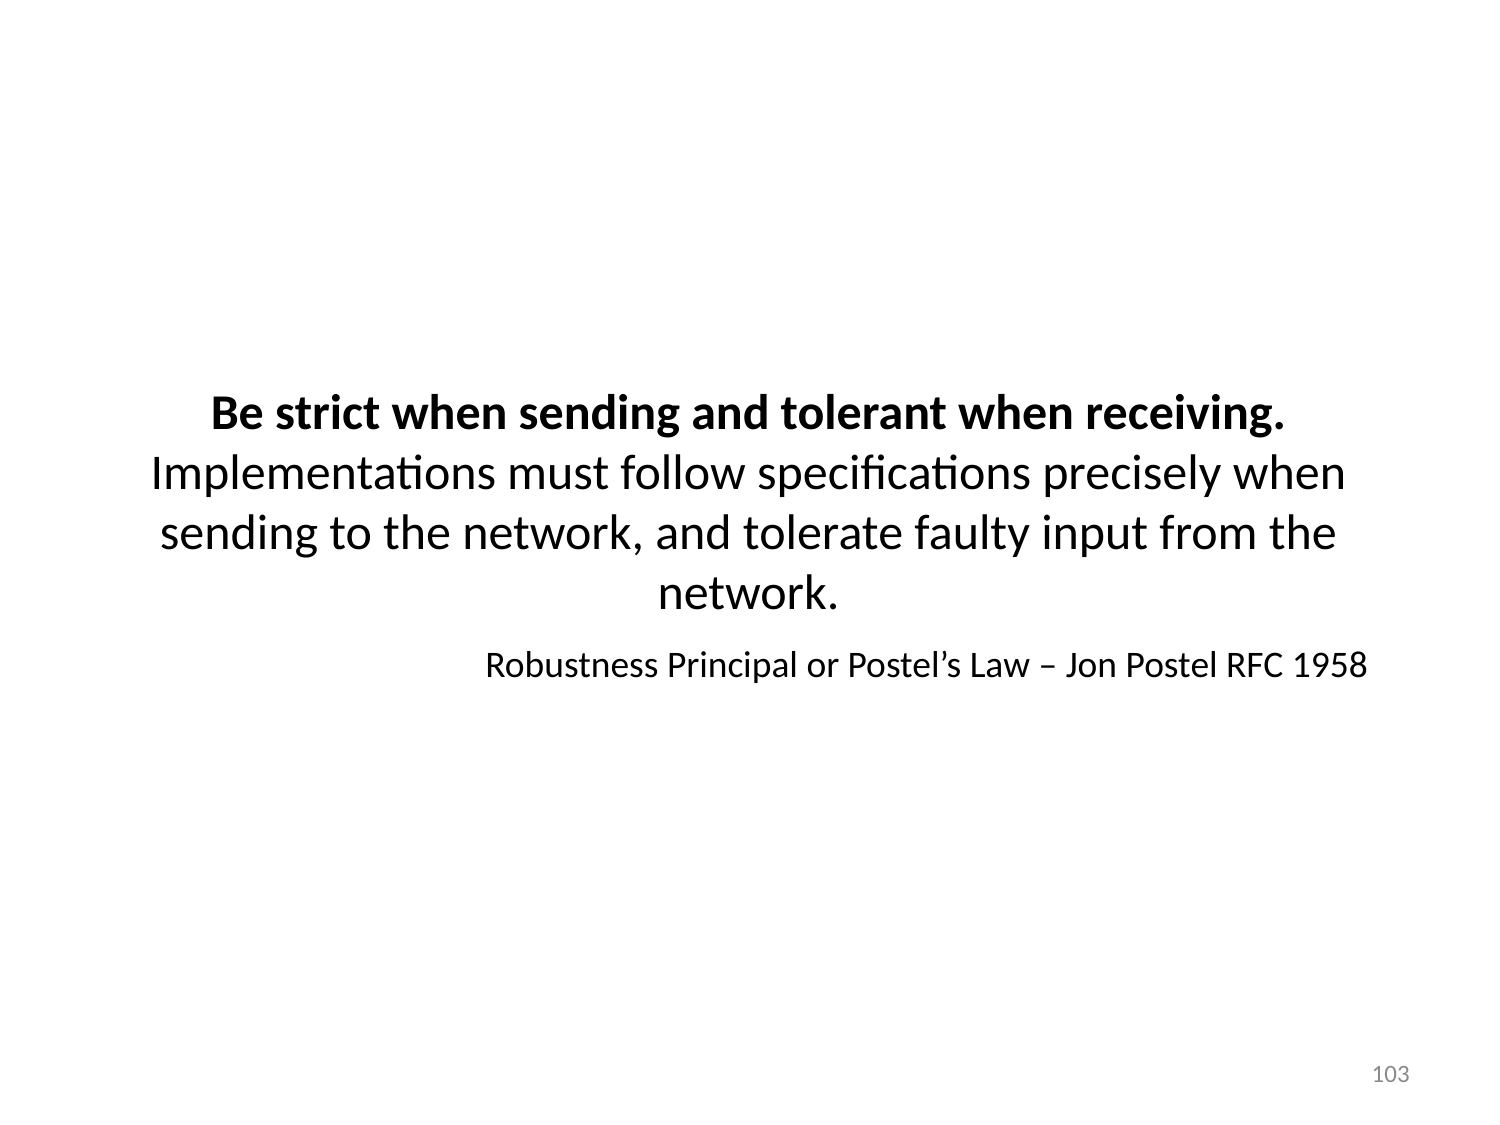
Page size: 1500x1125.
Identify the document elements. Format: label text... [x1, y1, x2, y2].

text_box Be strict when sending and tolerant when receiving. Implementations must follow specifications precisely when sending to the network, and tolerate faulty input from the network. [72, 372, 1425, 628]
text_box Robustness Principal or Postel’s Law – Jon Postel RFC 1958 [433, 633, 1384, 693]
slide_number 103 [1074, 1042, 1425, 1103]
